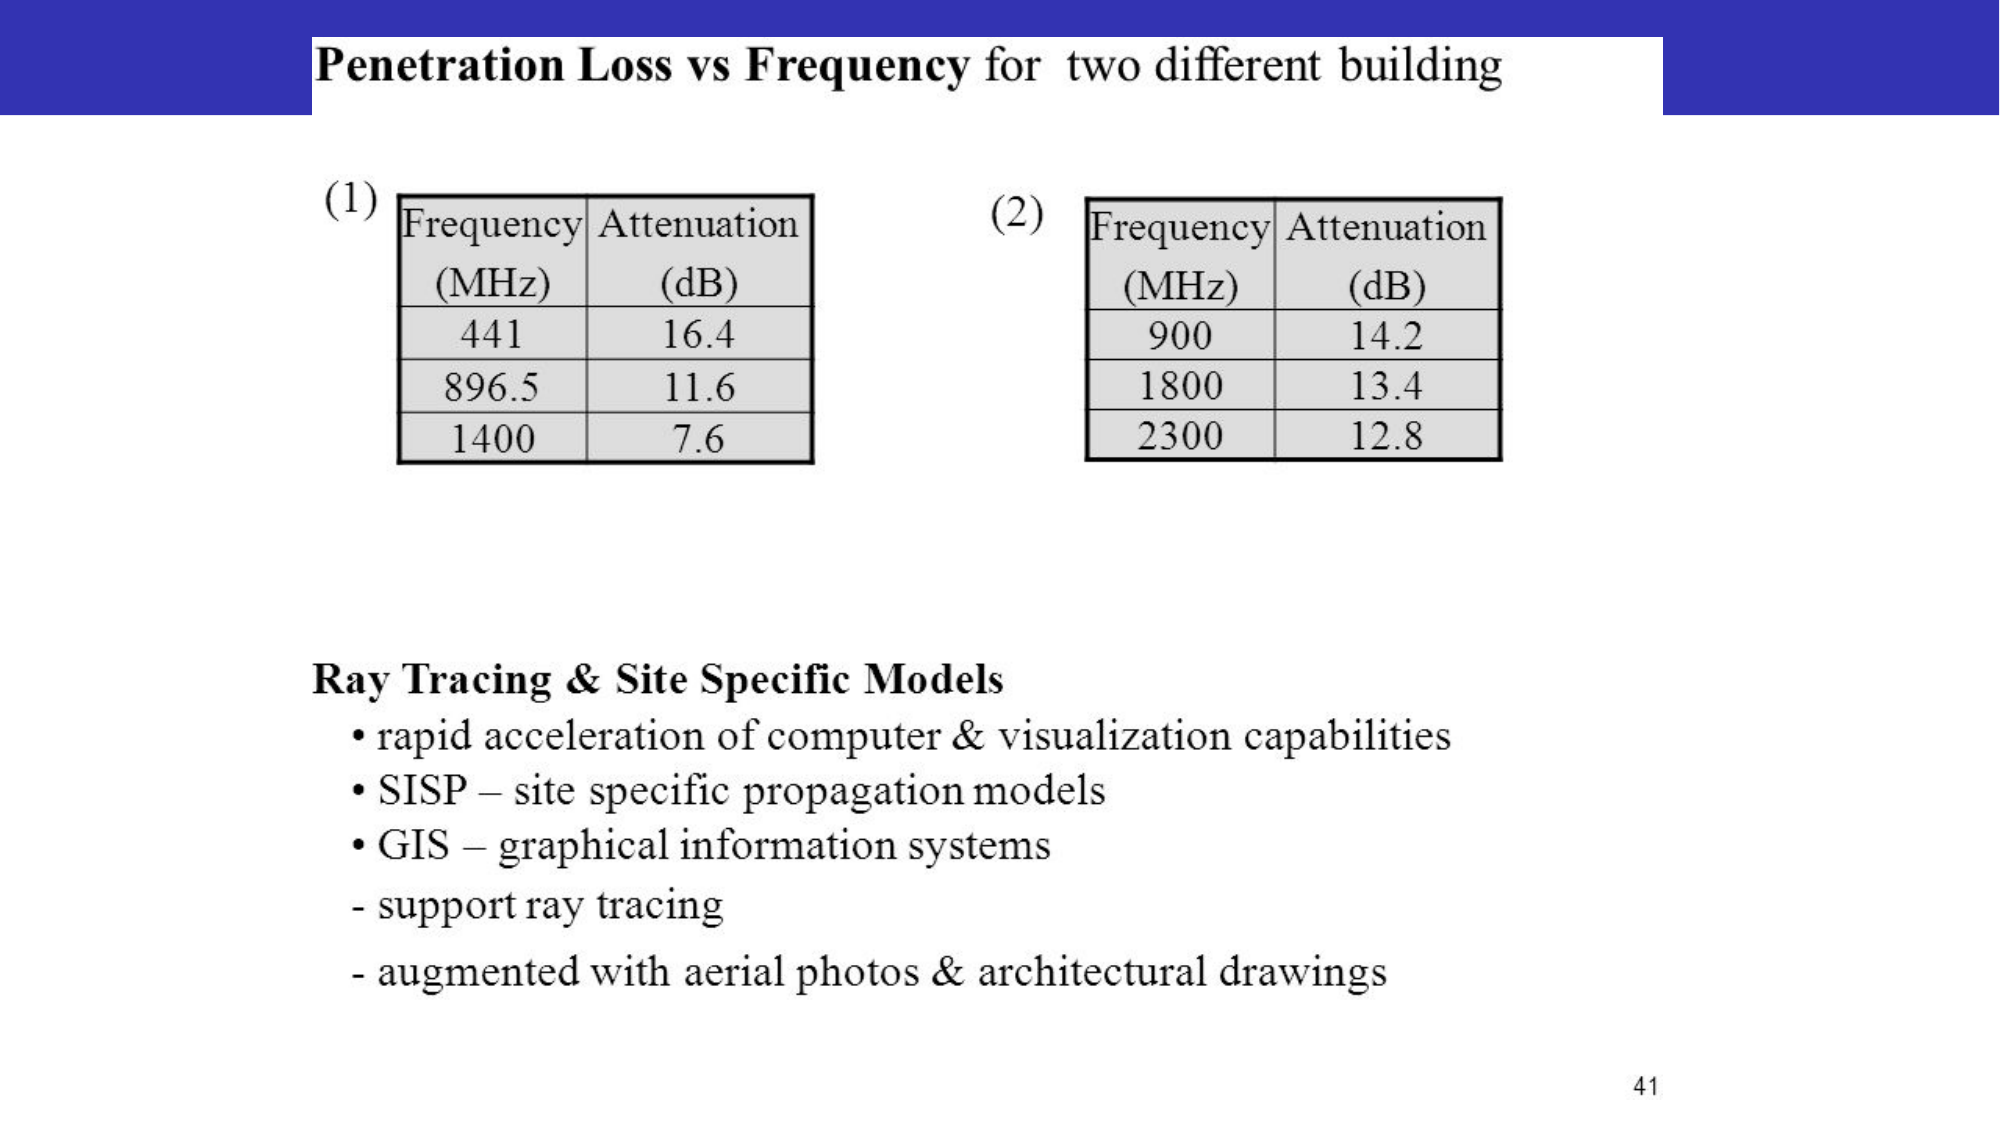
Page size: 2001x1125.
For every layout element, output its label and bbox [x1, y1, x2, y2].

picture [312, 37, 1663, 1101]
